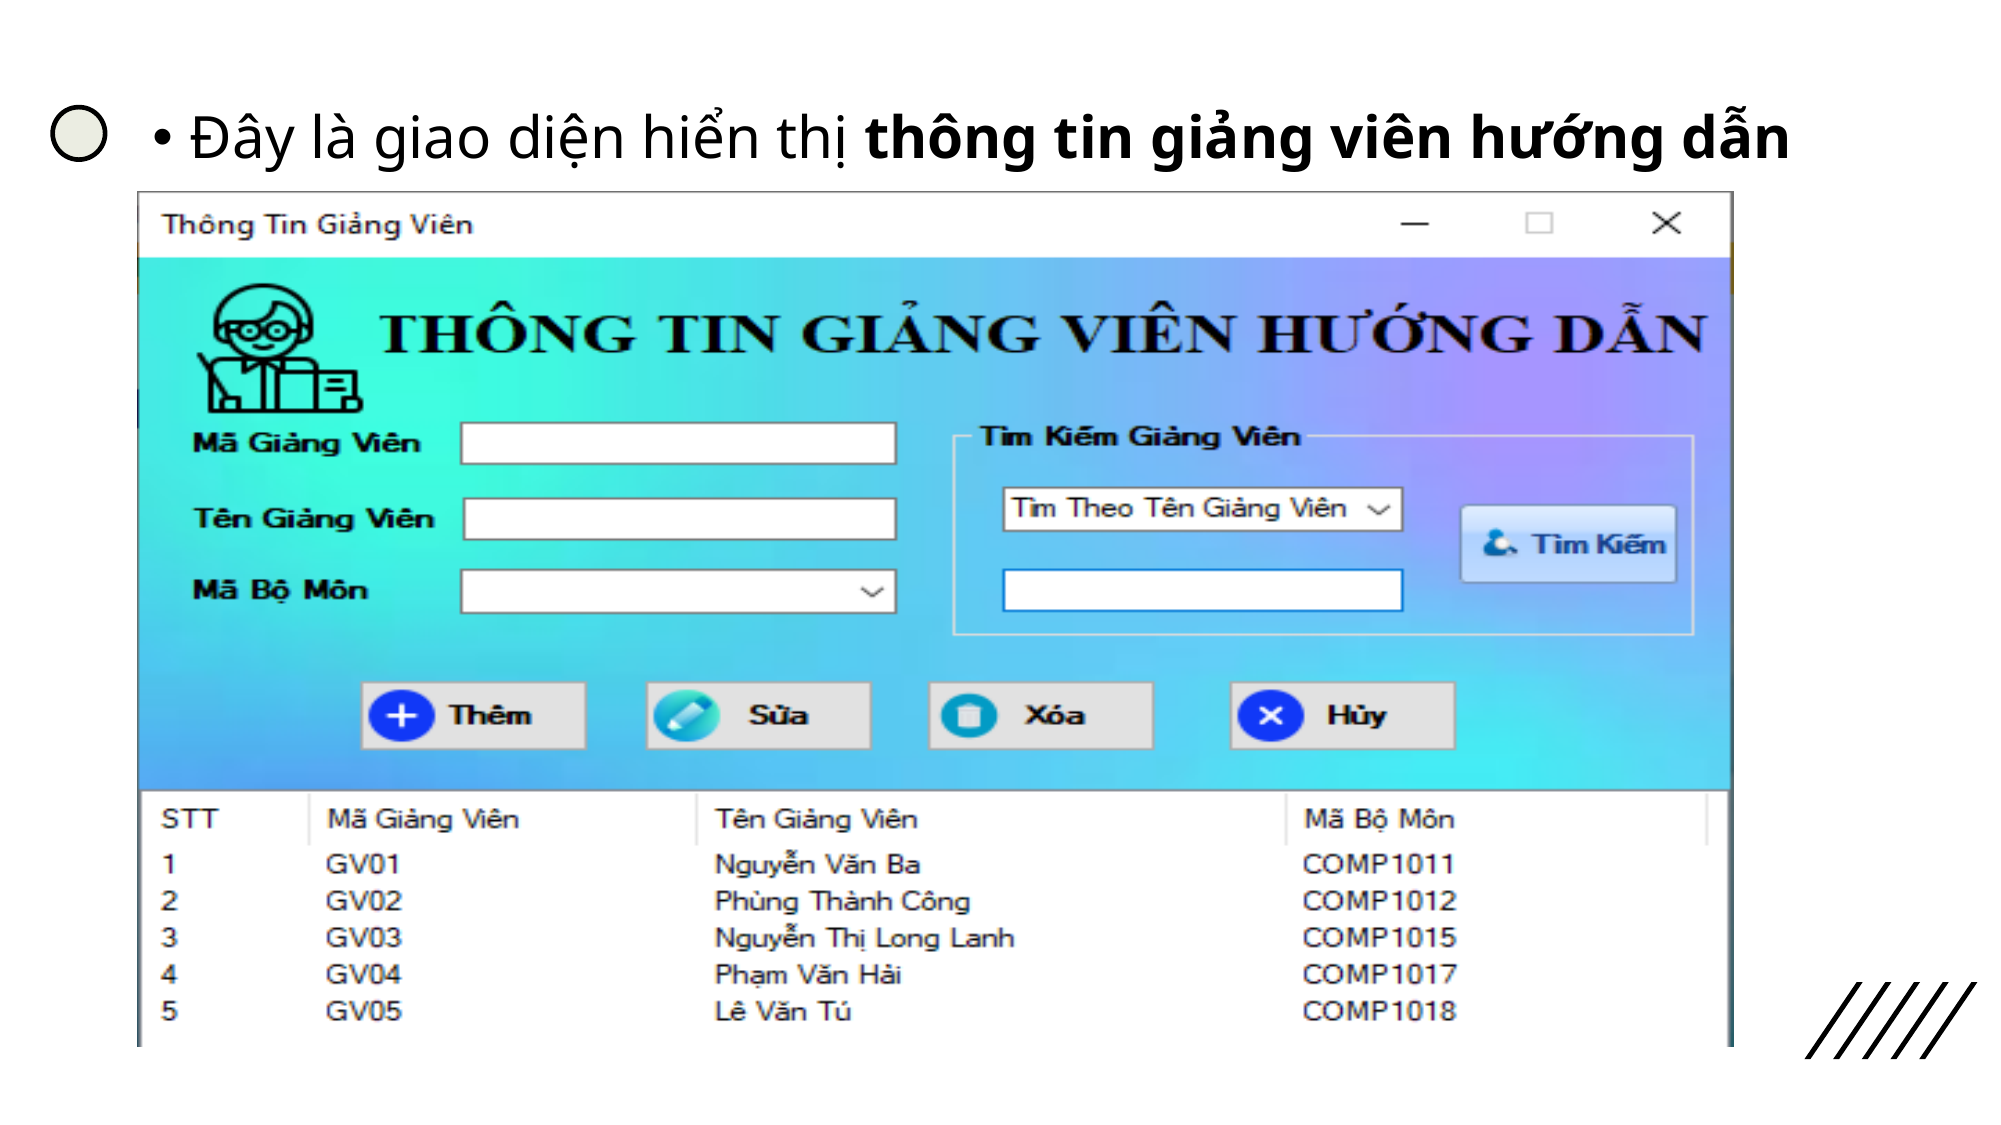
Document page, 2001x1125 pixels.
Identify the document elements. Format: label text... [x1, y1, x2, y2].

picture [137, 191, 1734, 1047]
list Đây là giao diện hiển thị thông tin giảng viên hướng dẫn [137, 100, 1863, 815]
